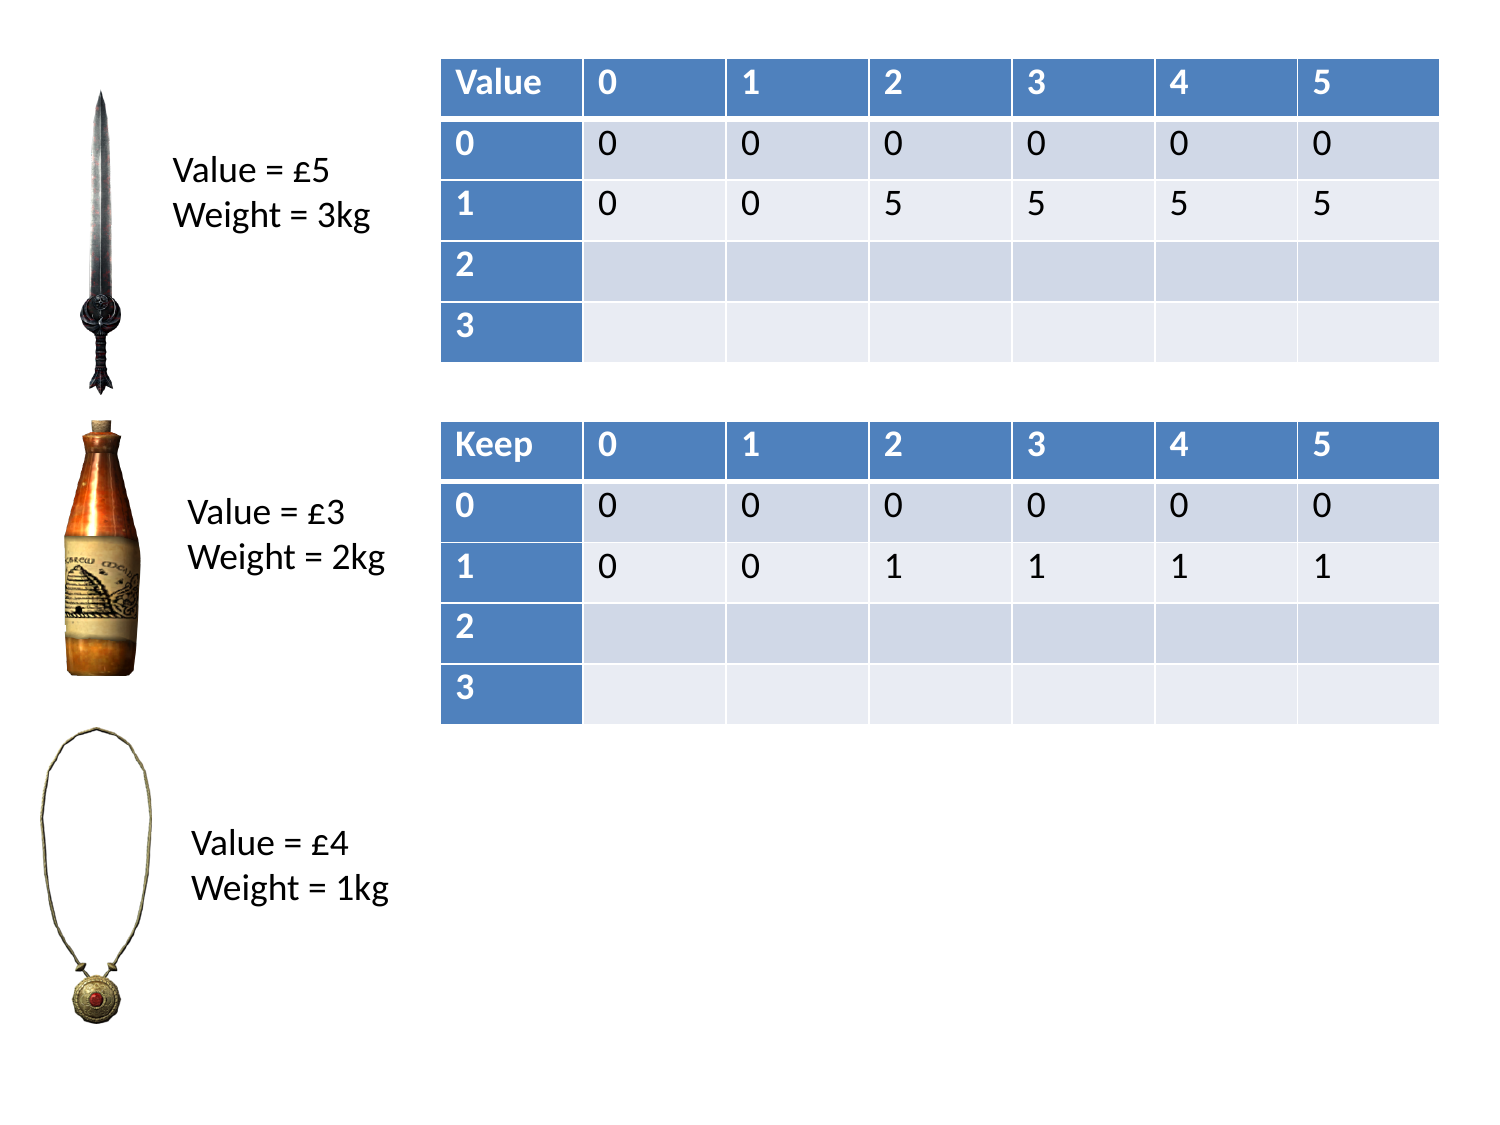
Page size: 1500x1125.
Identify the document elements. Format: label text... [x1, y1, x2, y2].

table_cell [1013, 604, 1154, 663]
table_cell 1 [441, 543, 582, 602]
table_cell [1013, 242, 1154, 301]
table_header 5 [1298, 59, 1439, 116]
table_cell [727, 303, 868, 362]
table_cell 0 [870, 484, 1011, 542]
table_cell [870, 665, 1011, 724]
table_cell [727, 665, 868, 724]
table_cell 3 [441, 303, 582, 362]
table_cell 0 [1298, 122, 1439, 179]
table_cell 0 [727, 122, 868, 179]
table_cell 5 [1013, 181, 1154, 240]
table_cell 0 [727, 484, 868, 542]
table_cell [727, 242, 868, 301]
table_cell [584, 242, 725, 301]
table_cell 0 [584, 484, 725, 542]
table_cell [1013, 665, 1154, 724]
table_header 4 [1156, 59, 1297, 116]
table_cell 0 [441, 484, 582, 542]
picture [64, 420, 141, 676]
table_header 0 [584, 59, 725, 116]
table_cell 0 [727, 181, 868, 240]
table_header 4 [1156, 422, 1297, 479]
table_cell 5 [1298, 181, 1439, 240]
table_header Value [441, 59, 582, 116]
table_header 1 [727, 422, 868, 479]
table_cell 1 [1013, 543, 1154, 602]
table_cell [584, 303, 725, 362]
table_cell [870, 242, 1011, 301]
table_cell 2 [441, 604, 582, 663]
table_cell [584, 665, 725, 724]
table_header Keep [441, 422, 582, 479]
table_cell 1 [1298, 543, 1439, 602]
table_cell 0 [1013, 122, 1154, 179]
table_header 0 [584, 422, 725, 479]
table_cell 1 [1156, 543, 1297, 602]
table_cell 1 [441, 181, 582, 240]
table_cell 0 [1298, 484, 1439, 542]
picture [80, 89, 122, 395]
table_header 2 [870, 422, 1011, 479]
table_cell 0 [1156, 122, 1297, 179]
table_cell 0 [441, 122, 582, 179]
table_cell 2 [441, 242, 582, 301]
table_cell [584, 604, 725, 663]
table_cell 0 [1156, 484, 1297, 542]
picture [39, 727, 152, 1024]
table_cell [1156, 303, 1297, 362]
table_cell 0 [584, 181, 725, 240]
table_cell 3 [441, 665, 582, 724]
table_cell [1298, 242, 1439, 301]
table_cell [1298, 303, 1439, 362]
table_cell [870, 604, 1011, 663]
table_cell [1298, 604, 1439, 663]
table_cell 0 [1013, 484, 1154, 542]
table_header 3 [1013, 59, 1154, 116]
table_cell [727, 604, 868, 663]
table_cell 0 [584, 122, 725, 179]
table_cell 0 [584, 543, 725, 602]
table_cell [1013, 303, 1154, 362]
table_cell [1298, 665, 1439, 724]
table_header 5 [1298, 422, 1439, 479]
text_box Value = £4 Weight = 1kg [176, 810, 405, 915]
table_cell 0 [870, 122, 1011, 179]
table_cell 0 [727, 543, 868, 602]
table_cell [1156, 242, 1297, 301]
text_box Value = £3 Weight = 2kg [172, 479, 401, 585]
table_cell 5 [870, 181, 1011, 240]
table_cell 5 [1156, 181, 1297, 240]
table_header 1 [727, 59, 868, 116]
table_cell [870, 303, 1011, 362]
table_cell [1156, 604, 1297, 663]
table_header 3 [1013, 422, 1154, 479]
table_cell 1 [870, 543, 1011, 602]
table_cell [1156, 665, 1297, 724]
text_box Value = £5 Weight = 3kg [158, 137, 386, 242]
table_header 2 [870, 59, 1011, 116]
